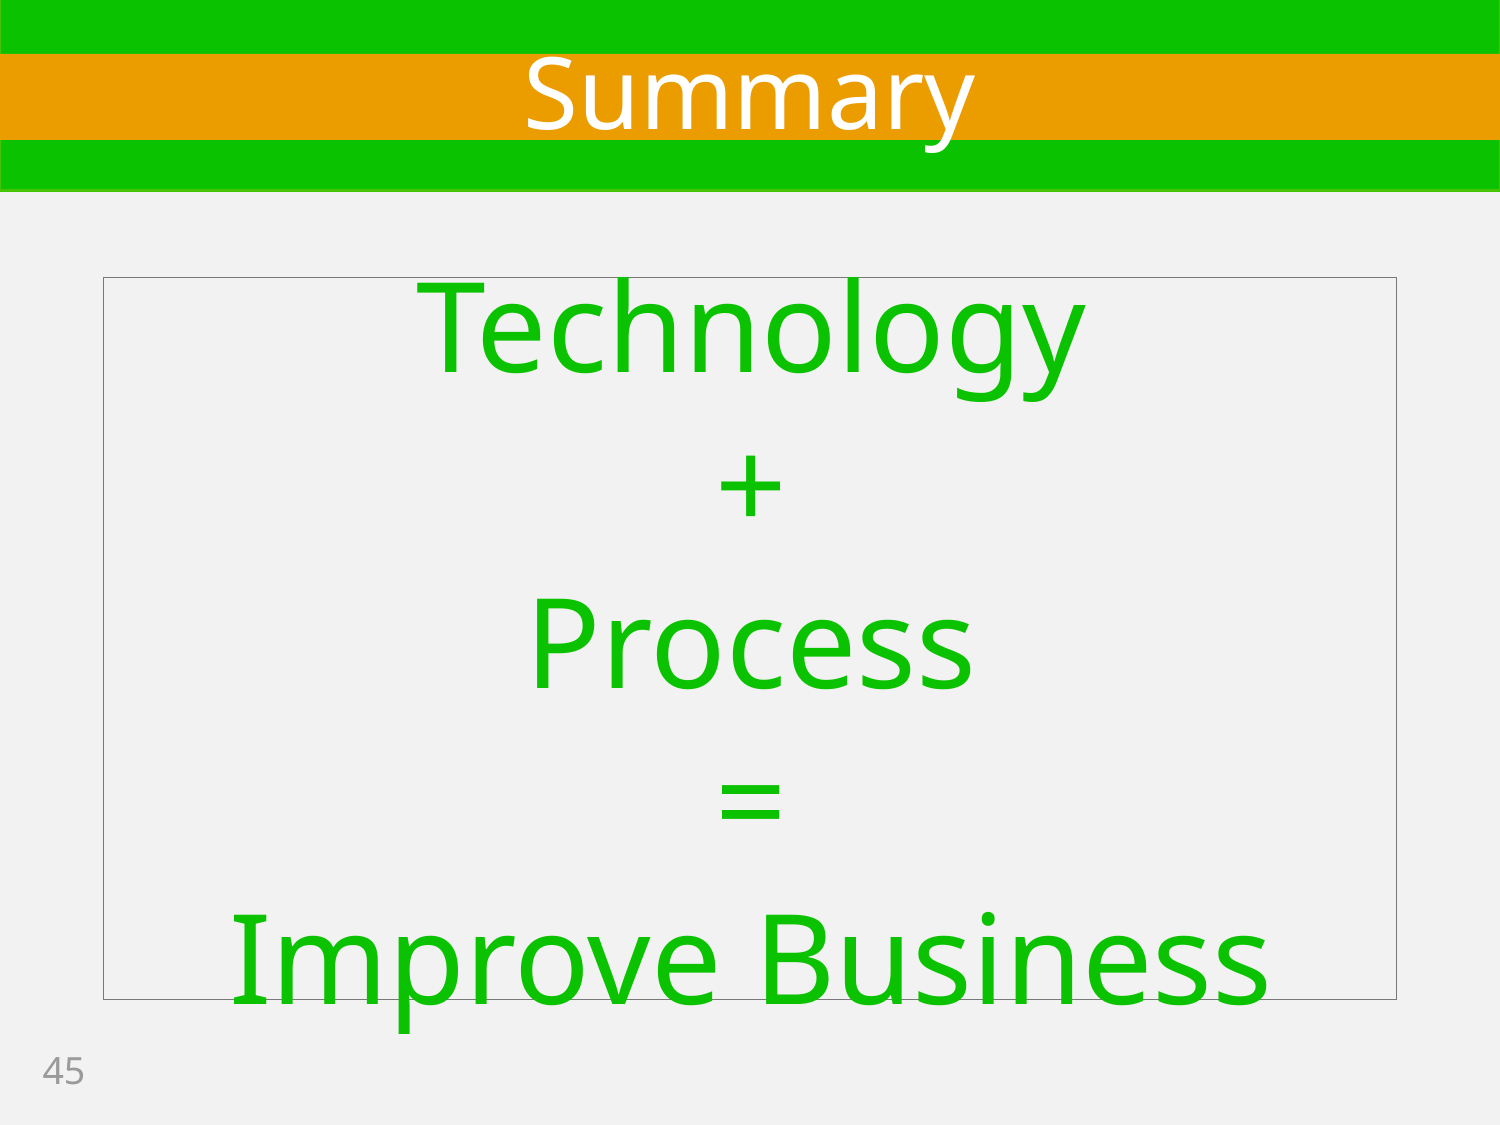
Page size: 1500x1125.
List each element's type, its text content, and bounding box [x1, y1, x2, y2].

title Summary [0, 53, 1500, 140]
list Technology + Process = Improve Business [103, 277, 1397, 1000]
slide_number 45 [27, 1042, 146, 1102]
